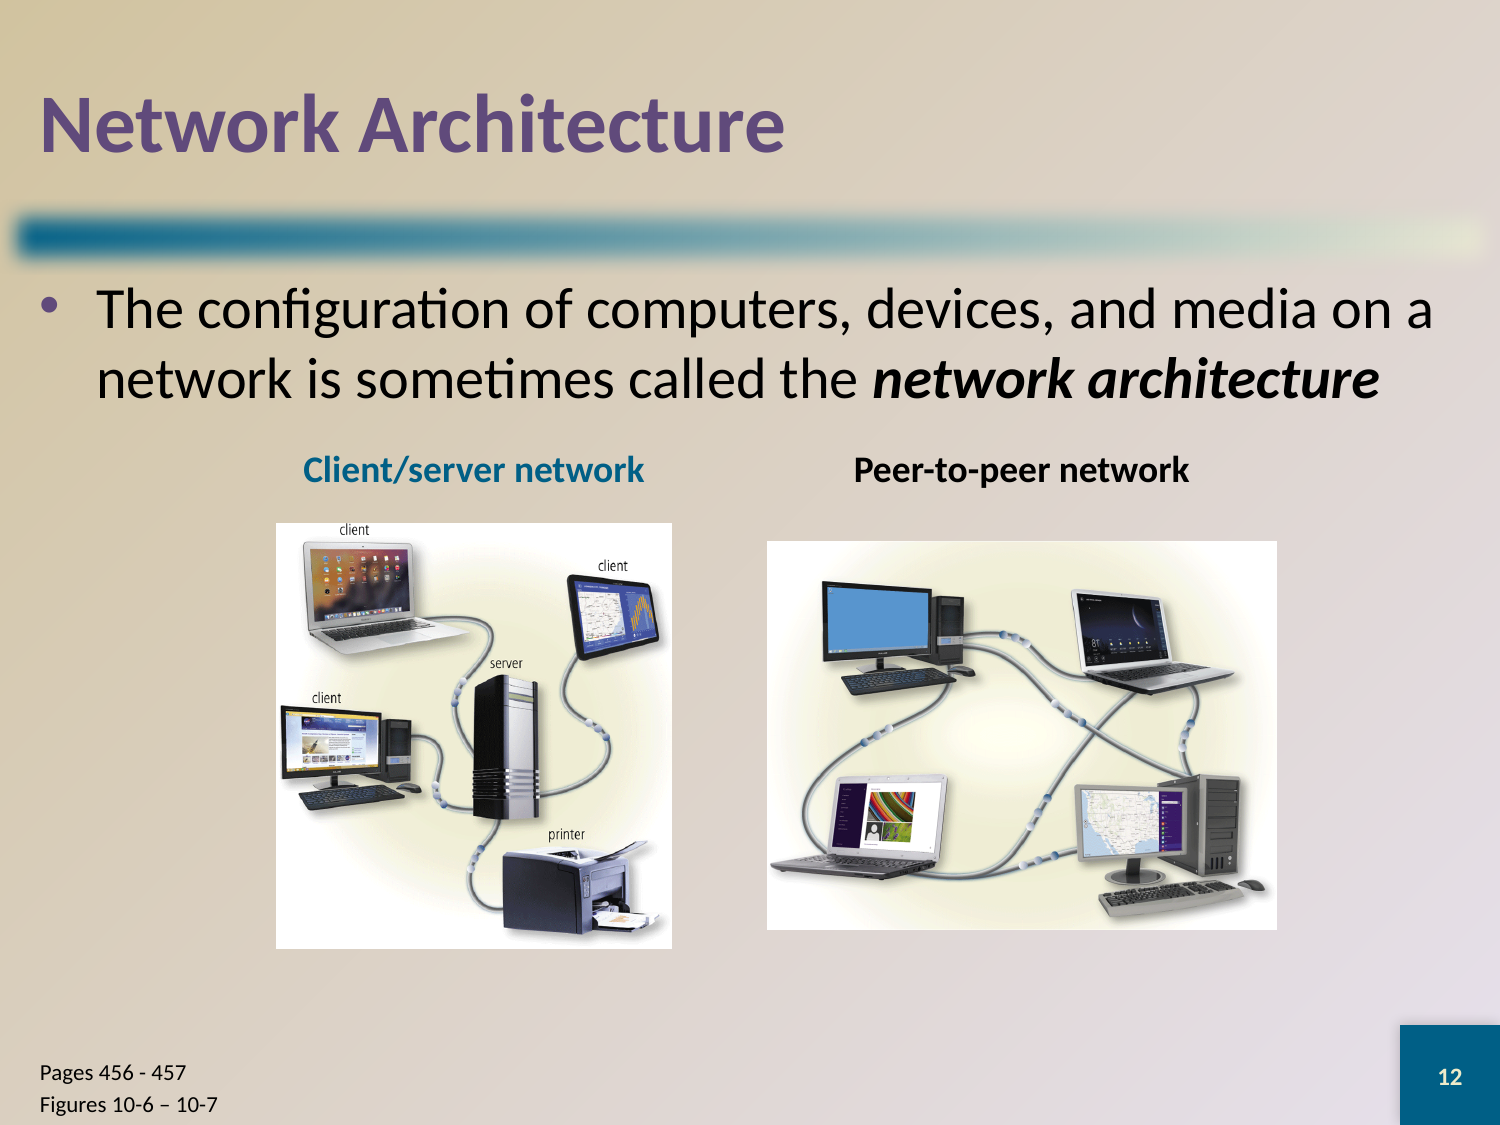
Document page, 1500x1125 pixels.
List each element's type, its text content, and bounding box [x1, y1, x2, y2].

picture [767, 541, 1278, 930]
text_box Peer-to-peer network [839, 437, 1206, 498]
title Network Architecture [24, 24, 1475, 213]
picture [276, 522, 673, 949]
text_box Client/server network [288, 437, 661, 498]
slide_number 12 [1400, 1025, 1500, 1125]
list Pages 456 - 457 Figures 10-6 – 10-7 [24, 1050, 300, 1125]
list The configuration of computers, devices, and media on a network is sometimes called the network architecture [24, 262, 1475, 1025]
